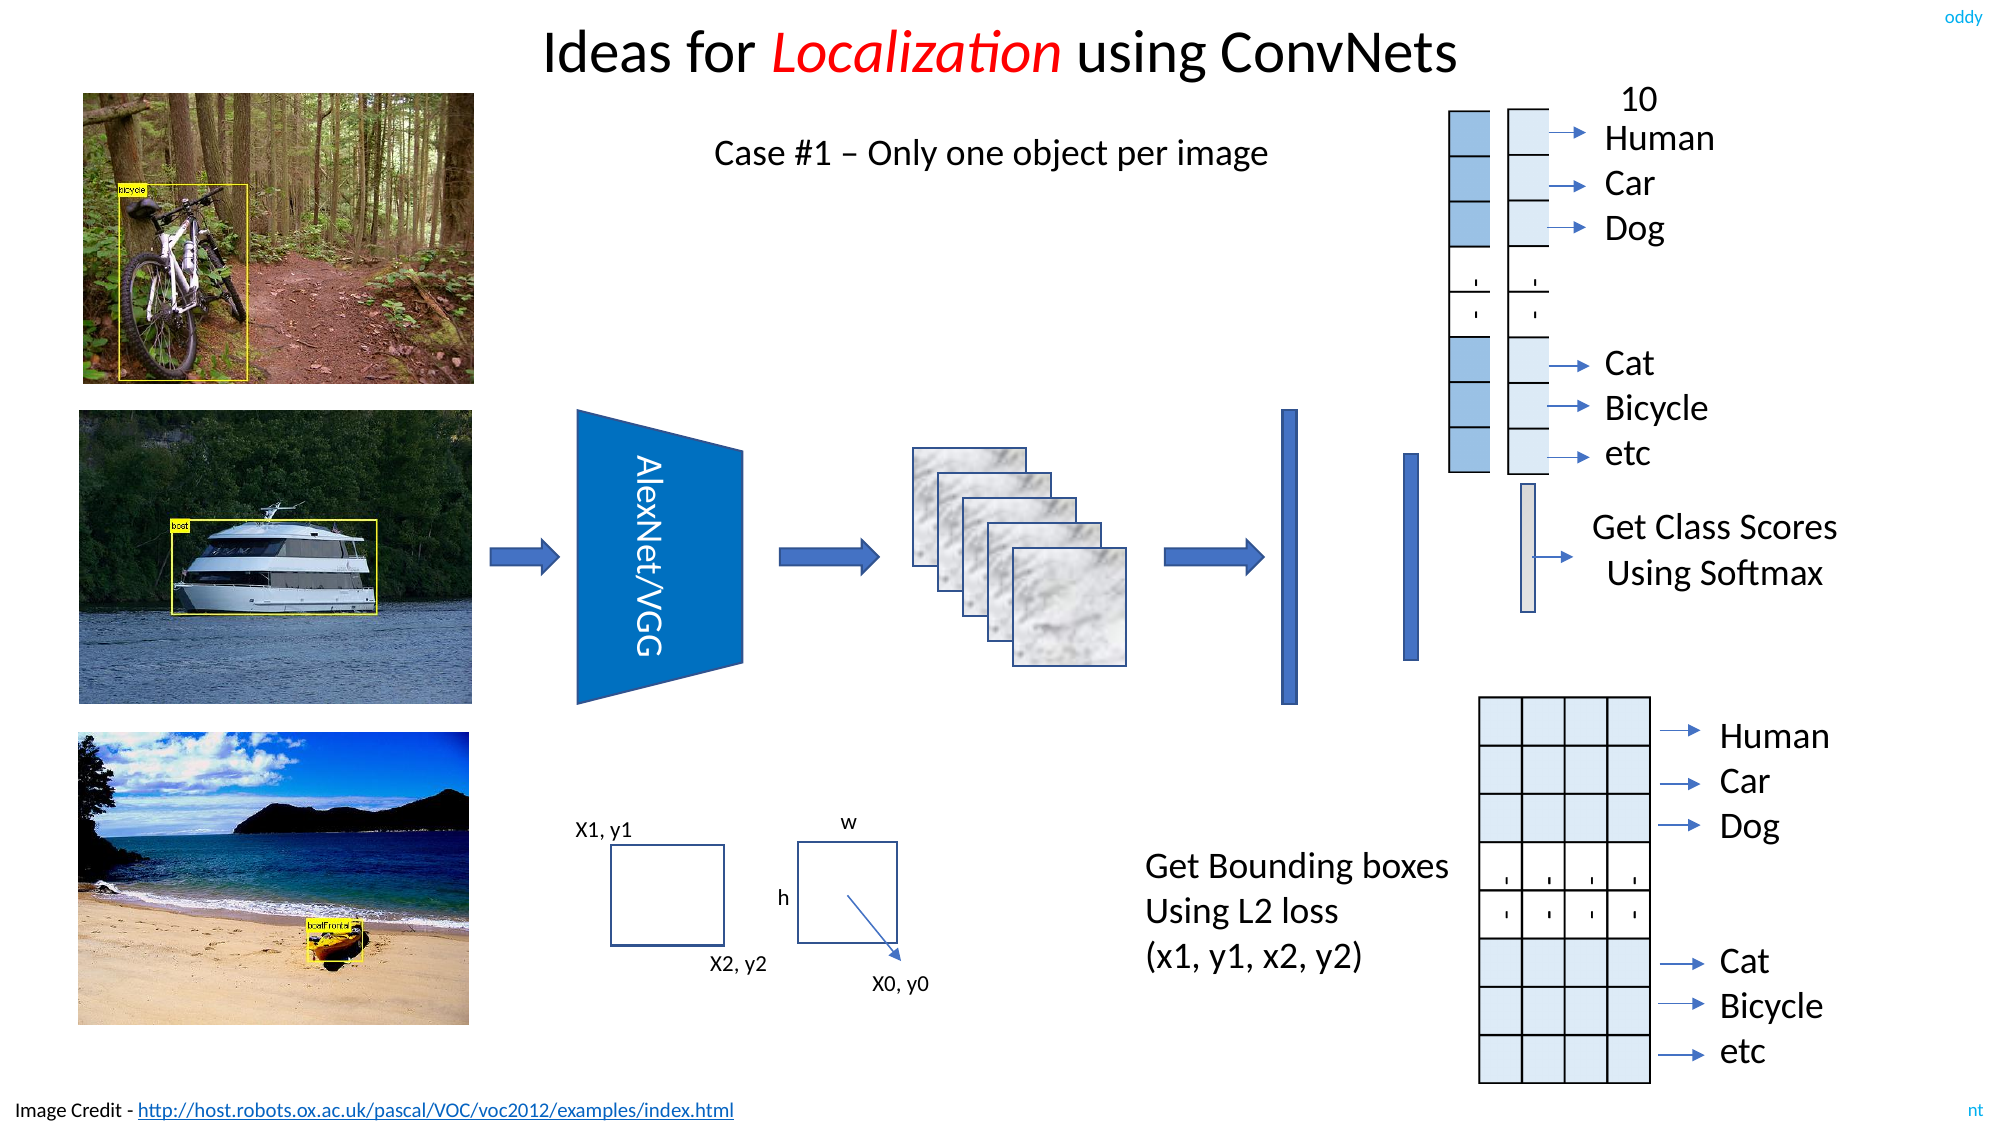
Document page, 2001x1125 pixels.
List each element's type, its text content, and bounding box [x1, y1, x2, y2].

text_box [798, 842, 897, 943]
text_box [1164, 539, 1264, 574]
text_box Get Class Scores Using Softmax [1575, 494, 1855, 600]
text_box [560, 806, 783, 985]
text_box Get Bounding boxes Using L2 loss (x1, y1, x2, y2) [1129, 833, 1465, 984]
text_box X0, y0 [857, 961, 945, 1004]
picture [78, 732, 469, 1025]
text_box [1470, 702, 1861, 1082]
text_box AlexNet/VGG [577, 410, 743, 704]
text_box w [825, 799, 870, 842]
picture [83, 93, 474, 385]
table_cell [1560, 558, 1572, 564]
text_box [1282, 410, 1297, 704]
text_box [490, 539, 559, 574]
title Ideas for Localization using ConvNets [13, 12, 1987, 94]
picture [79, 410, 472, 704]
text_box [1520, 493, 1535, 612]
text_box [937, 473, 1052, 591]
text_box Image Credit - http://host.robots.ox.ac.uk/pascal/VOC/voc2012/examples/index.html [0, 1089, 1344, 1125]
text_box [1448, 66, 1733, 485]
text_box Case #1 – Only one object per image [699, 120, 1292, 181]
text_box [779, 539, 879, 574]
text_box [987, 522, 1102, 641]
text_box [912, 447, 1027, 566]
text_box [962, 498, 1077, 616]
text_box [1012, 548, 1127, 666]
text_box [847, 895, 902, 962]
picture [1479, 697, 1651, 702]
text_box [1403, 454, 1418, 660]
text_box h [787, 874, 807, 918]
